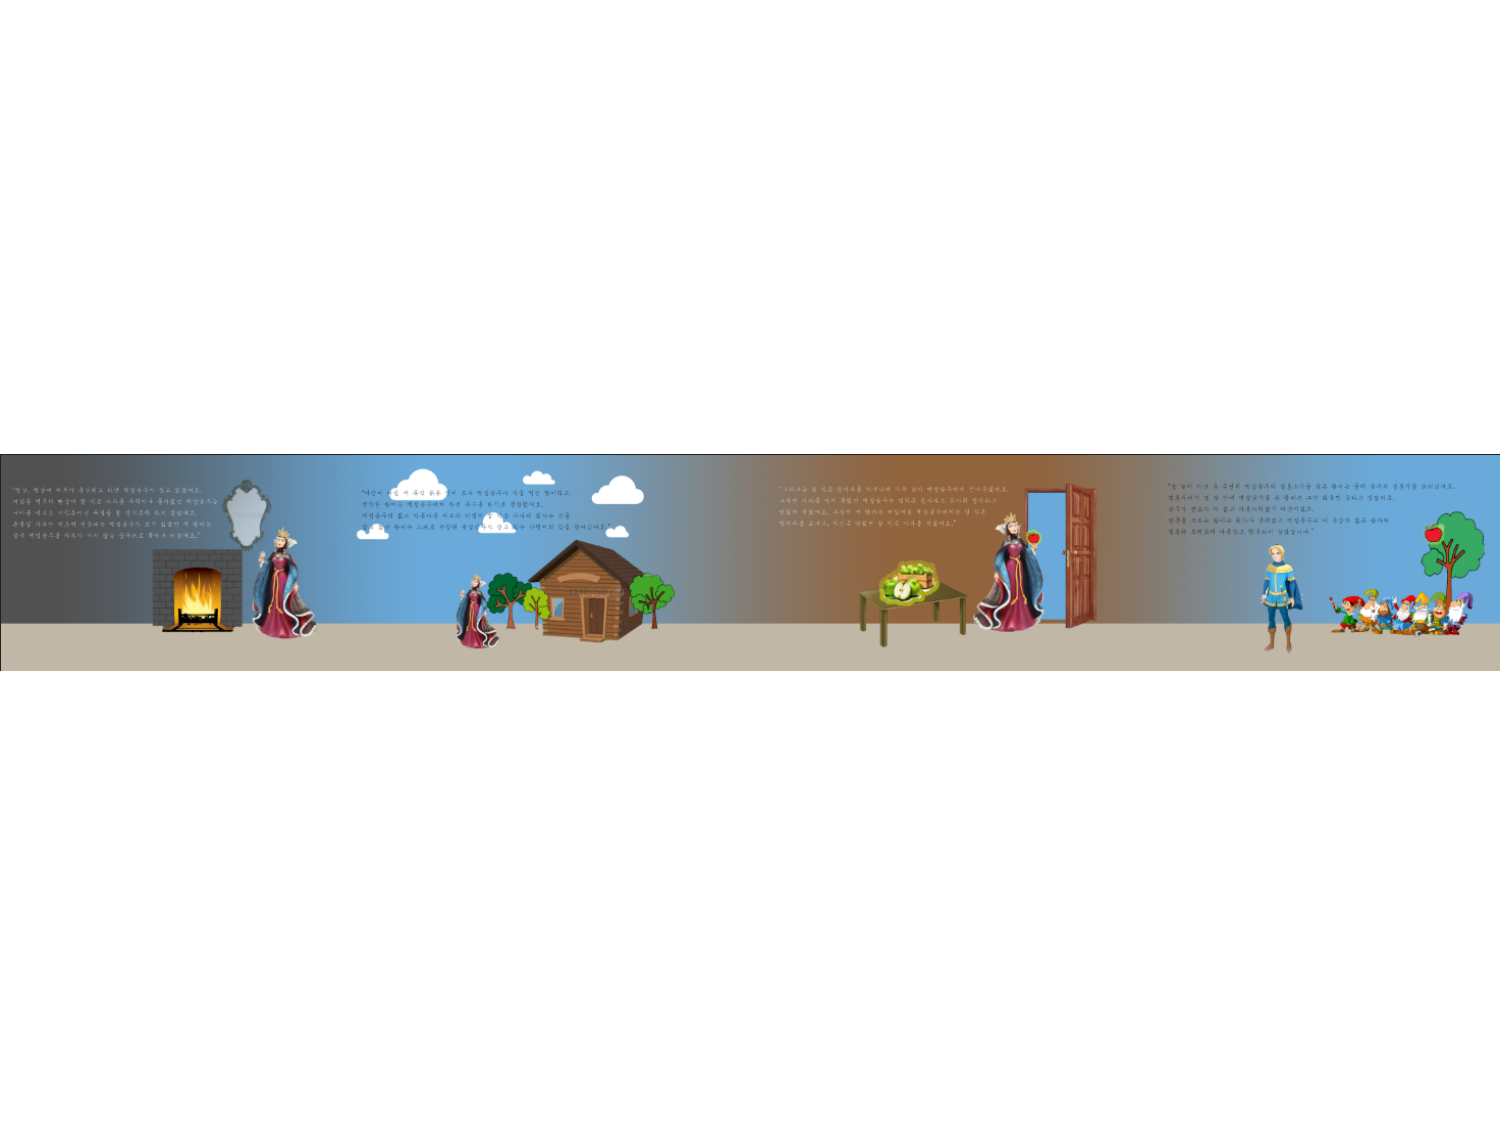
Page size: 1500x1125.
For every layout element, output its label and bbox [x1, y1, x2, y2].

picture [0, 454, 1500, 671]
